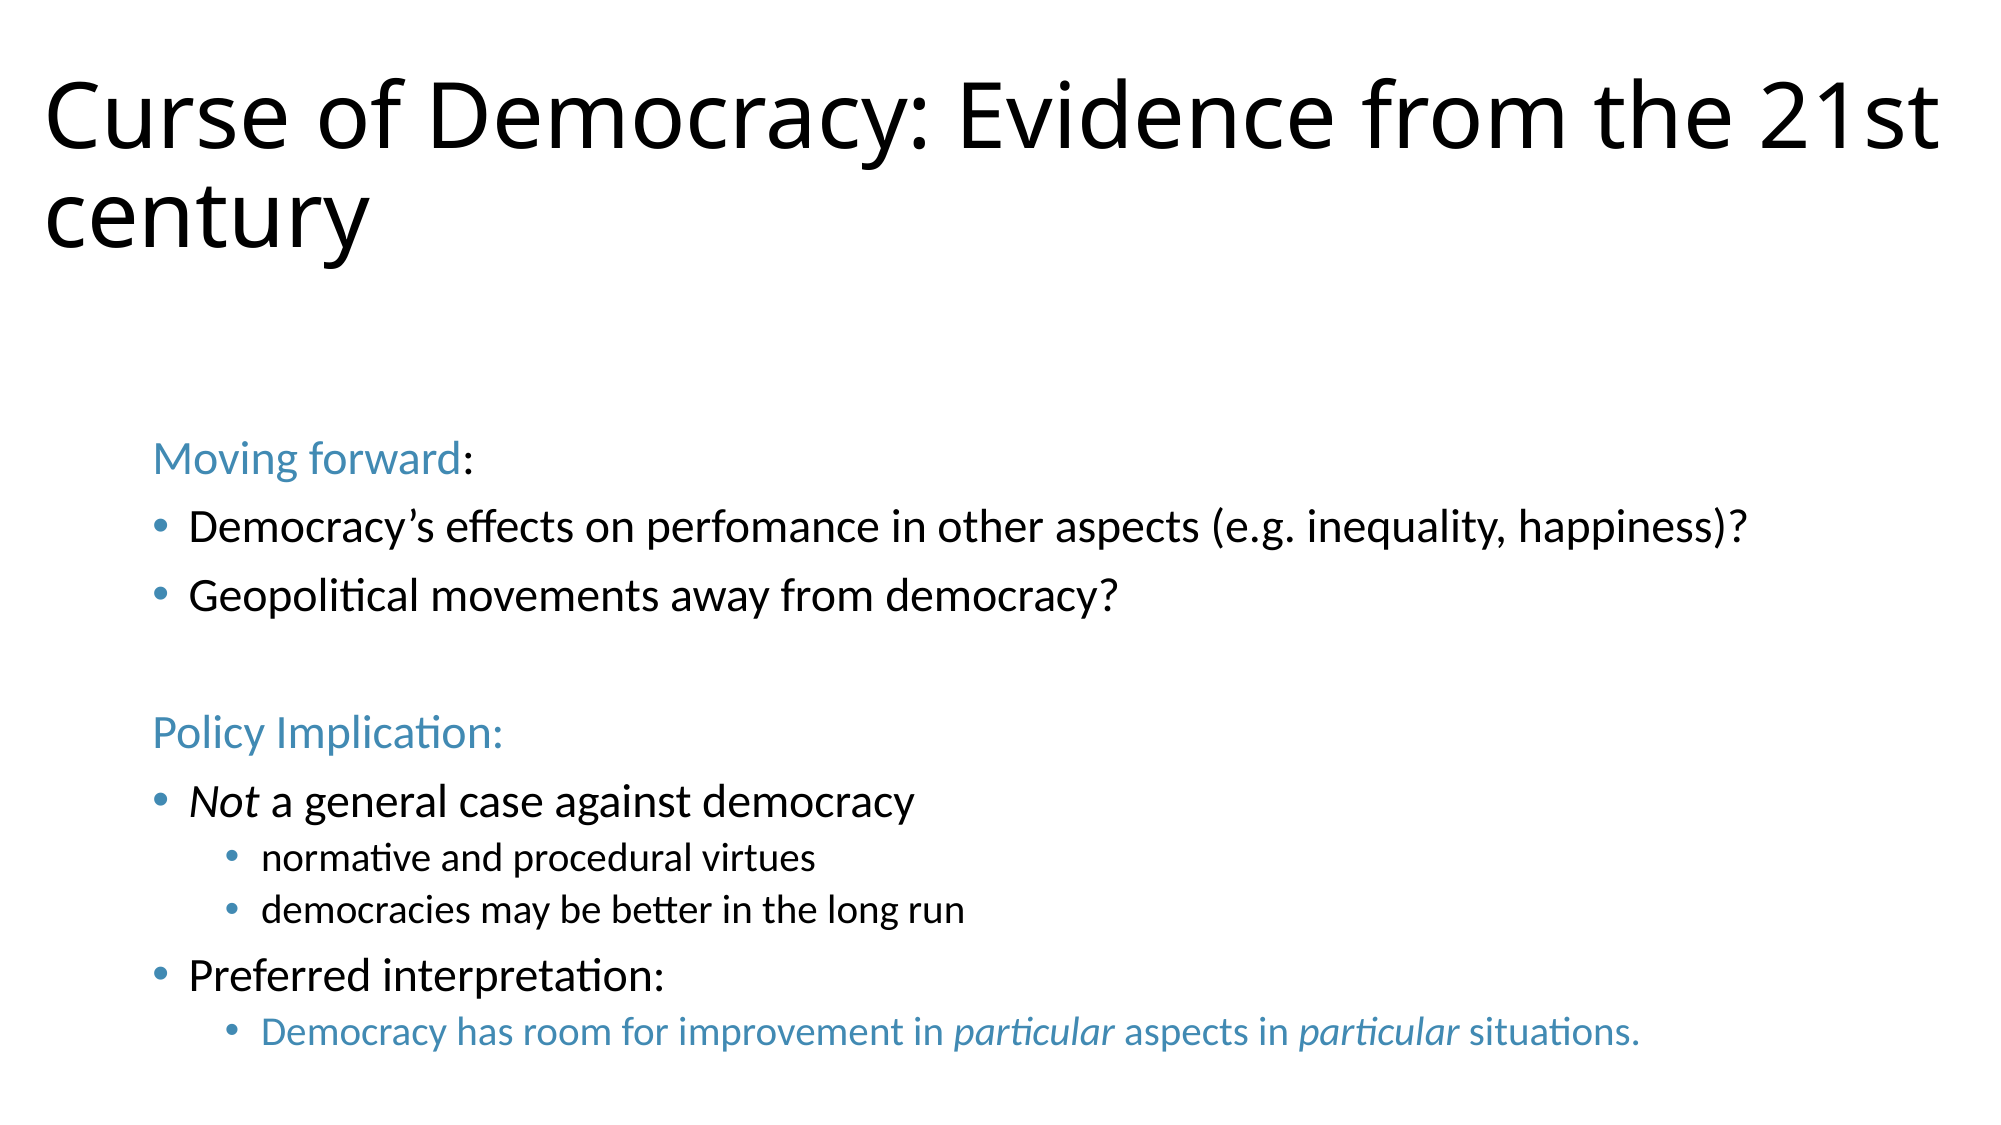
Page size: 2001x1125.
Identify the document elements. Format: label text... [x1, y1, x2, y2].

title Curse of Democracy: Evidence from the 21st century [28, 59, 2000, 278]
list Moving forward: Democracy’s effects on perfomance in other aspects (e.g. inequality, happiness)? Geopolitical movements away from democracy? Policy Implication: Not a general case against democracy normative and procedural virtues democracies may be better in the long run Preferred interpretation: Democracy has room for improvement in particular aspects in particular situations. [137, 351, 1863, 1066]
